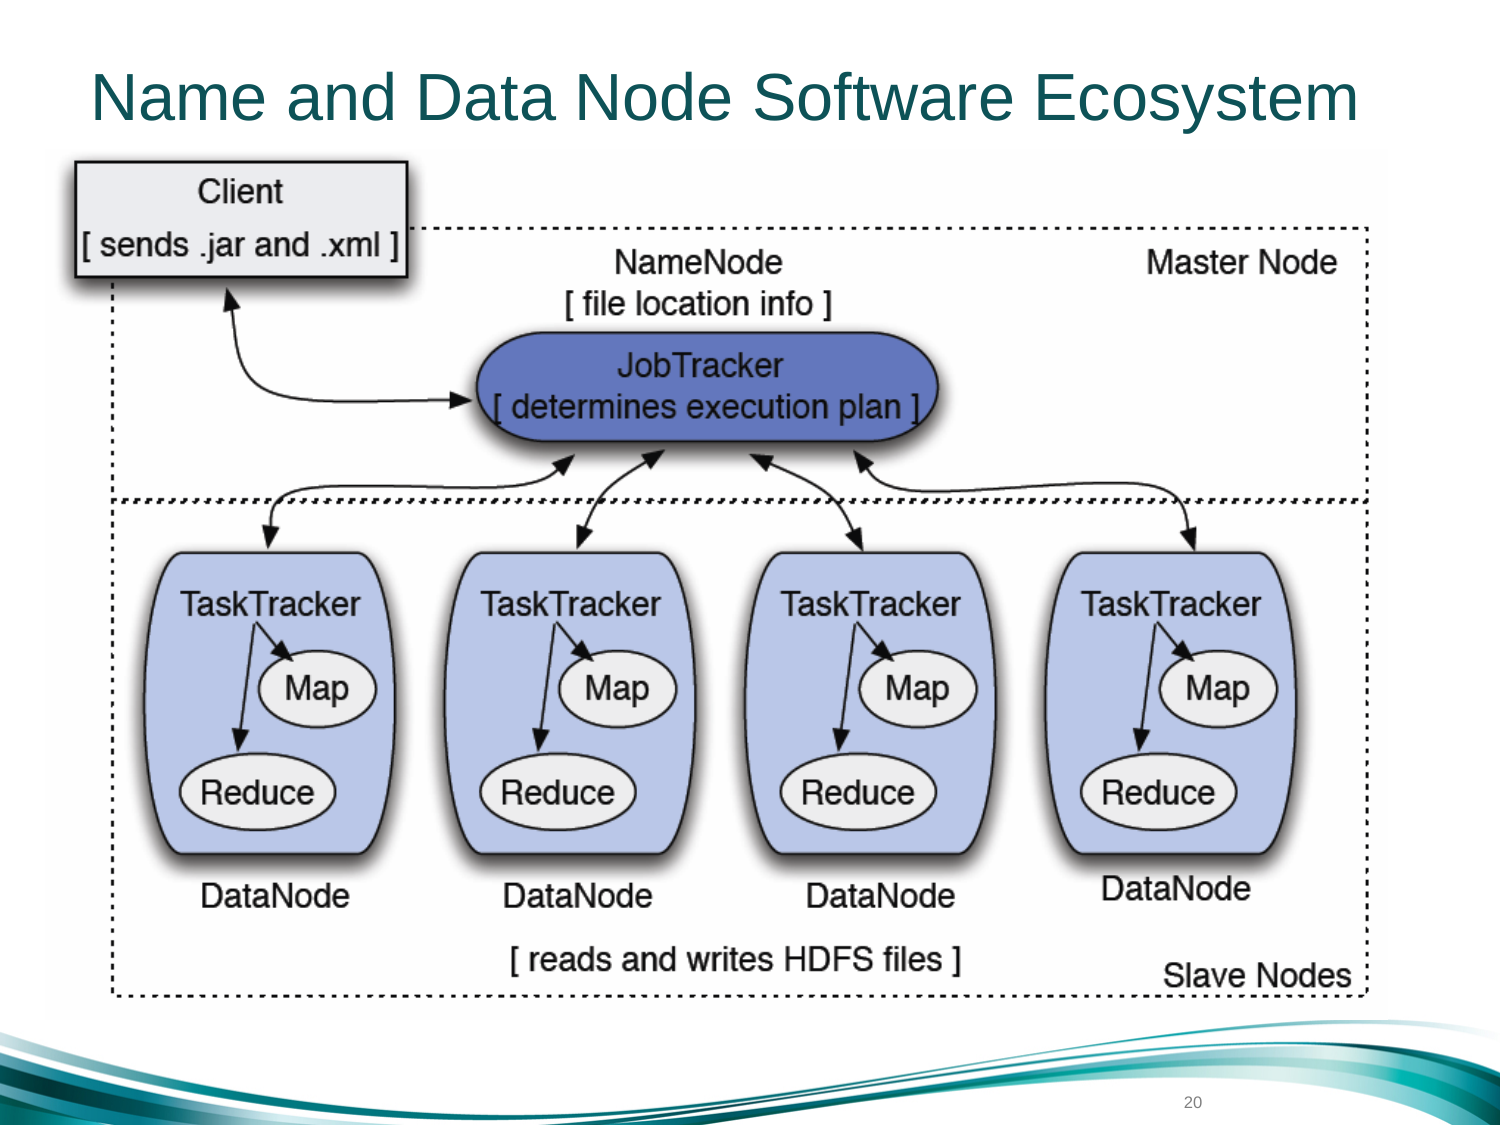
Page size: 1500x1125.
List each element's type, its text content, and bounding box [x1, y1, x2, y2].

slide_number 20 [1163, 1084, 1218, 1125]
picture [0, 149, 1500, 1125]
title Name and Data Node Software Ecosystem [74, 0, 1426, 188]
